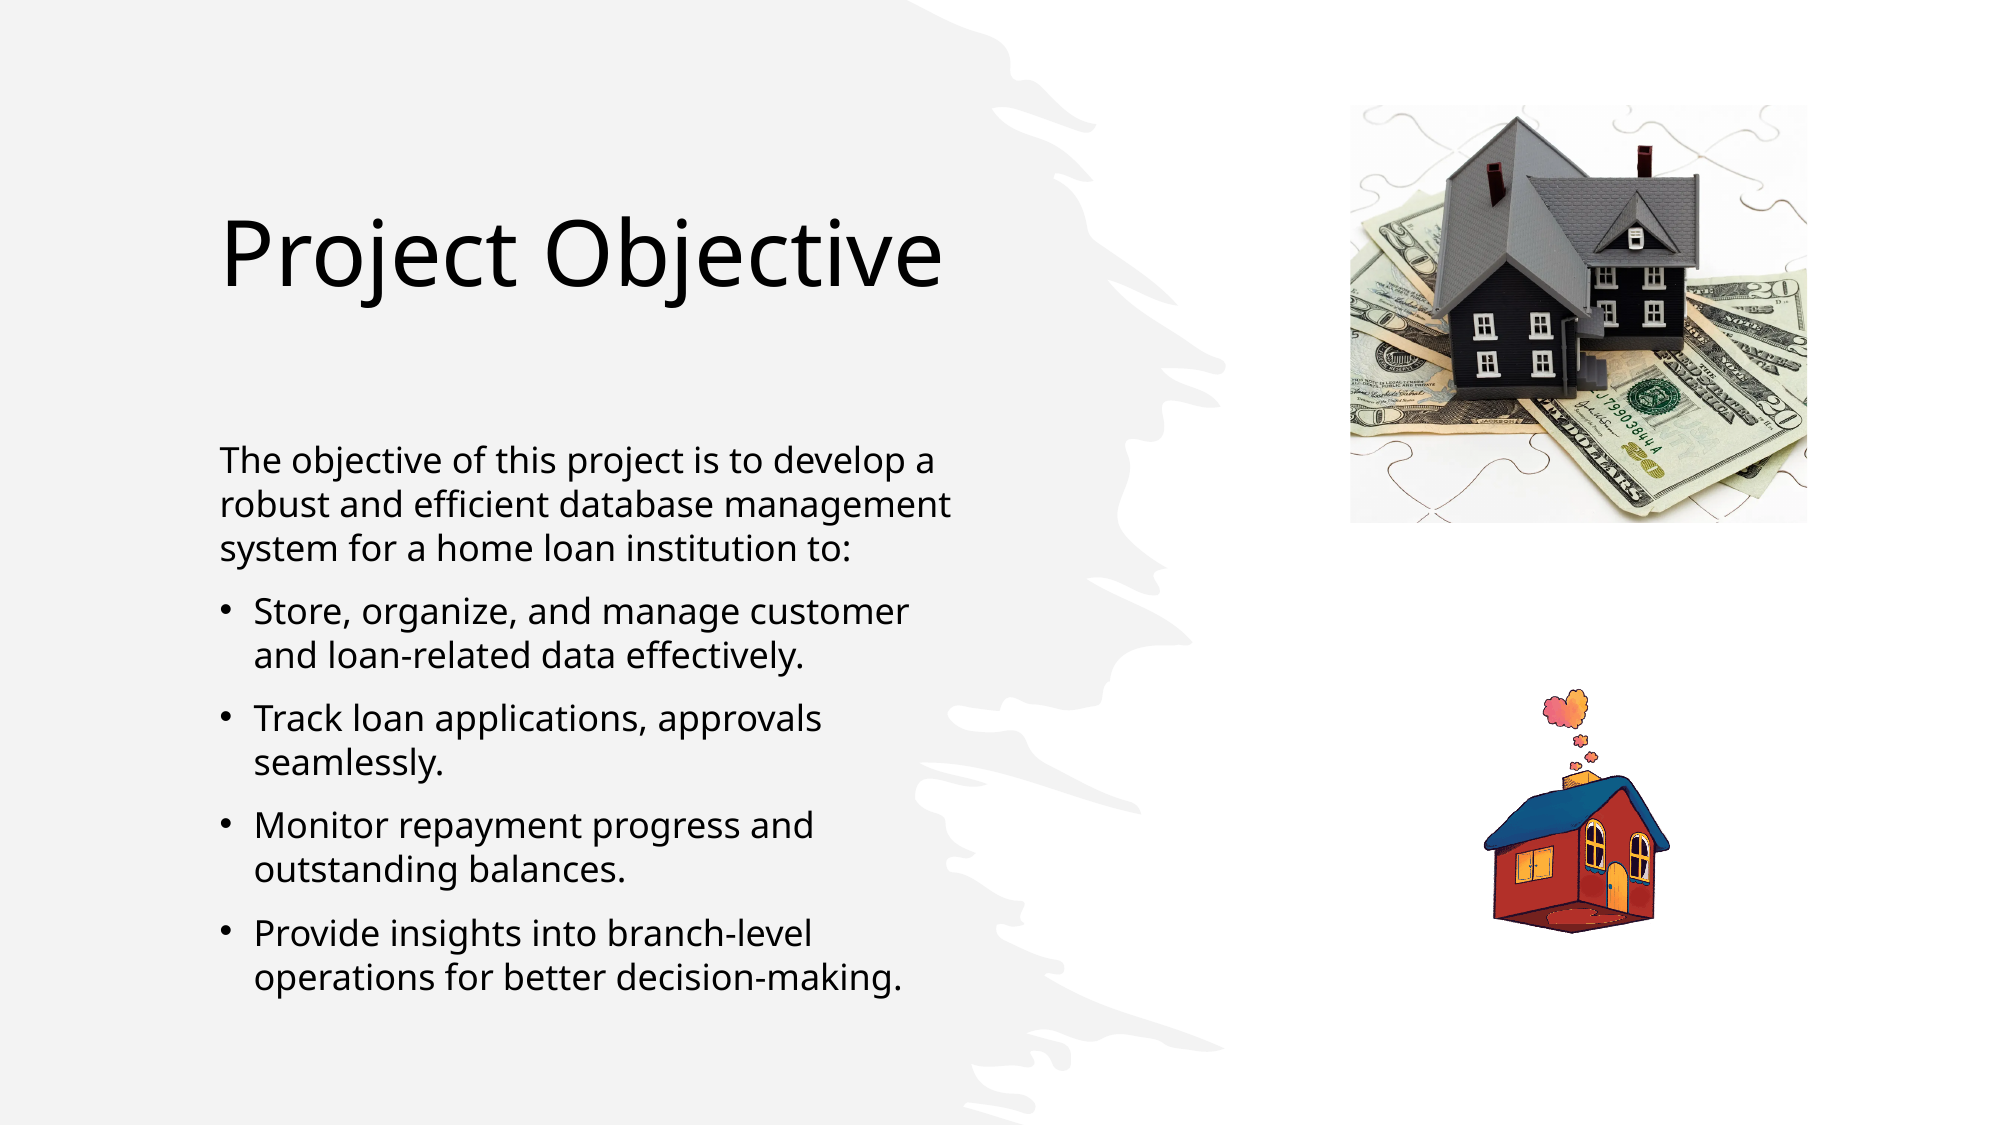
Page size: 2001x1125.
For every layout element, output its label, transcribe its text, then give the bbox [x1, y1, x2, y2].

text_box [909, 0, 2000, 1125]
list The objective of this project is to develop a robust and efficient database management system for a home loan institution to: Store, organize, and manage customer and loan-related data effectively. Track loan applications, approvals seamlessly. Monitor repayment progress and outstanding balances. Provide insights into branch-level operations for better decision-making. [204, 430, 988, 1014]
text_box [0, 0, 1226, 1125]
picture [1349, 104, 1808, 524]
picture [1366, 599, 1792, 1025]
title Project Objective [204, 105, 988, 401]
